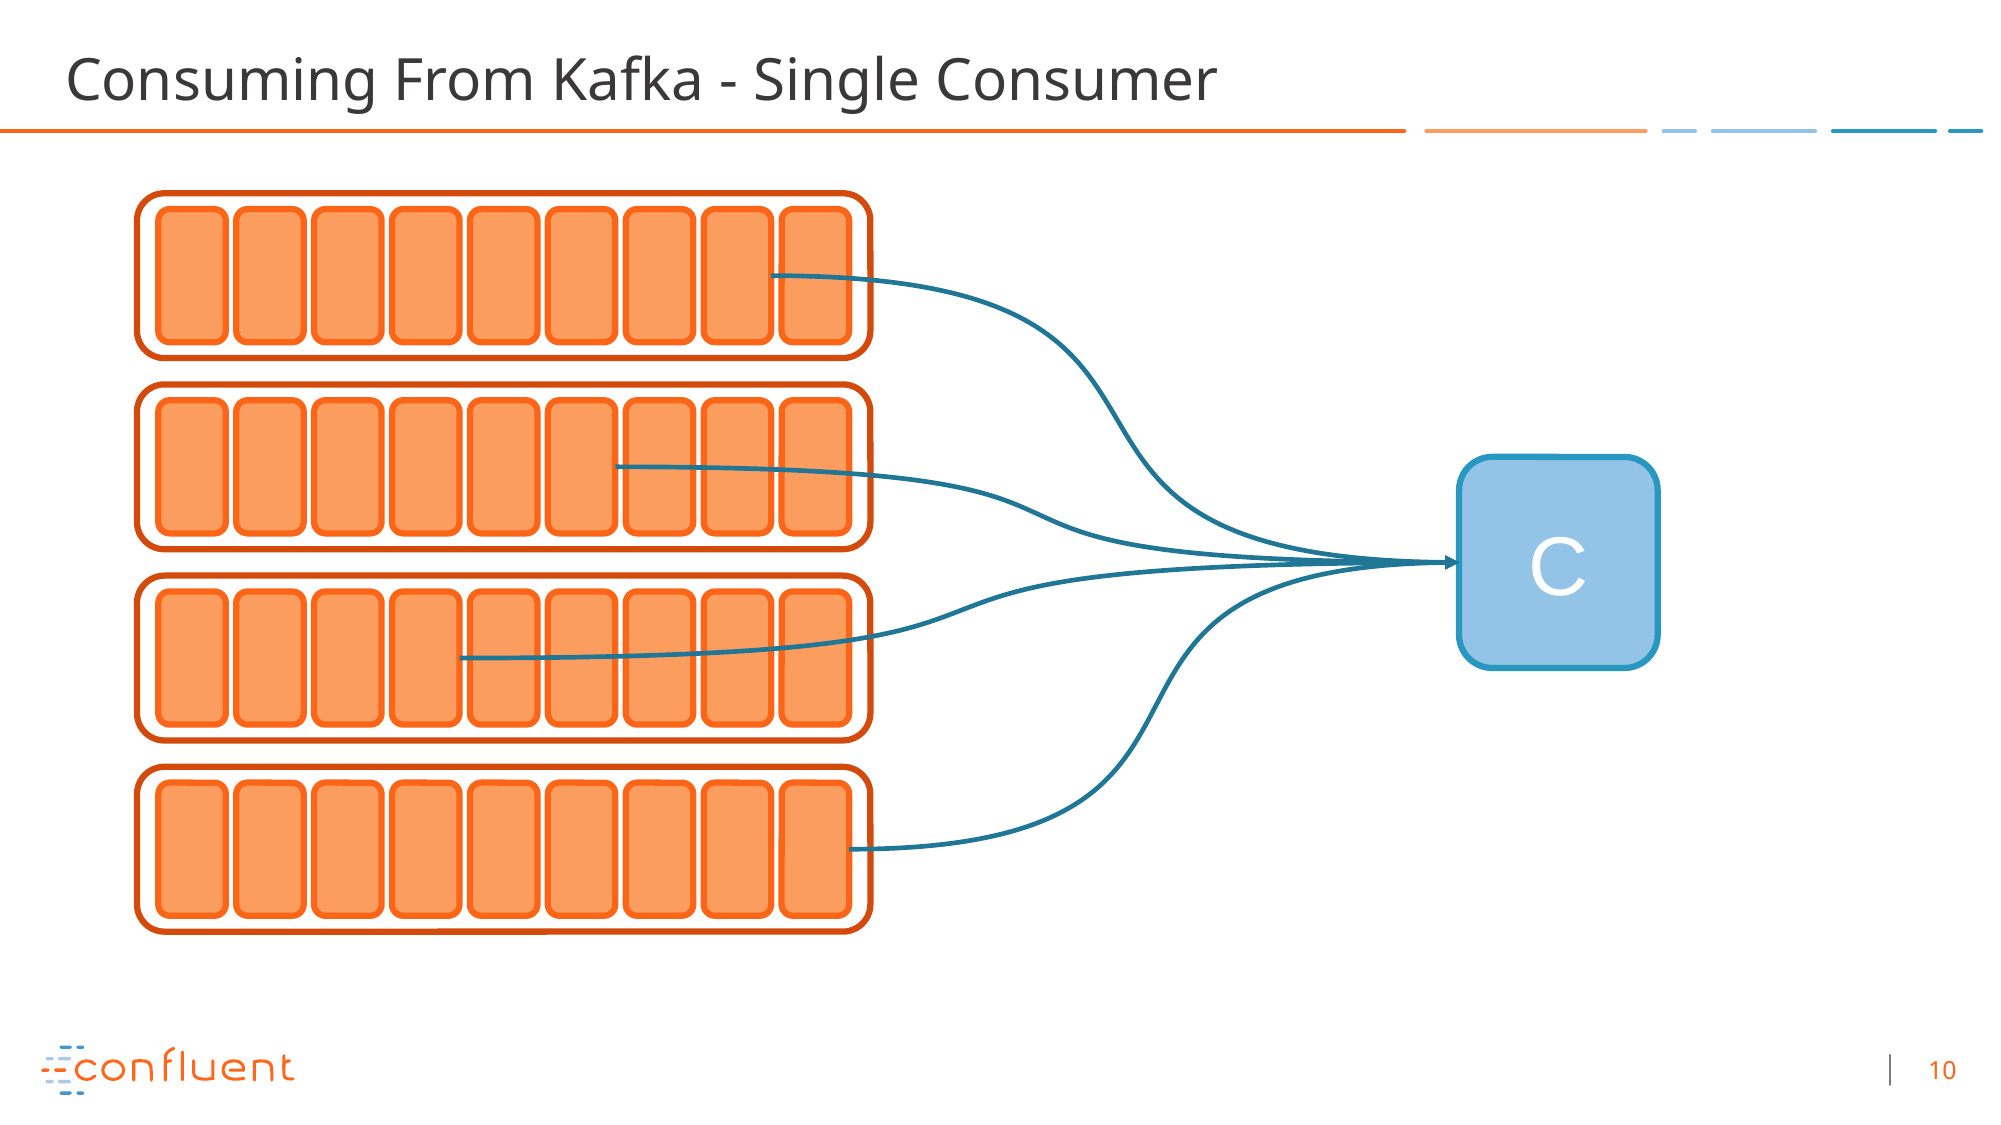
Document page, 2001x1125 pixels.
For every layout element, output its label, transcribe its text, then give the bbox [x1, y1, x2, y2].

text_box [547, 209, 616, 343]
text_box [236, 782, 304, 916]
text_box [136, 193, 871, 359]
text_box [469, 209, 538, 343]
text_box [158, 591, 226, 725]
text_box [781, 209, 850, 275]
text_box [703, 782, 772, 916]
text_box [314, 400, 382, 534]
text_box [392, 591, 460, 725]
text_box [158, 209, 226, 343]
text_box [392, 400, 460, 534]
text_box [314, 591, 382, 725]
text_box [136, 384, 771, 550]
text_box [469, 400, 538, 534]
text_box [703, 209, 772, 343]
text_box [547, 782, 616, 916]
text_box [469, 782, 538, 916]
text_box [469, 661, 538, 725]
text_box [236, 400, 304, 534]
text_box [781, 782, 850, 916]
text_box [615, 466, 1460, 562]
text_box C [1460, 456, 1658, 668]
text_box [771, 275, 1460, 466]
text_box [236, 591, 304, 725]
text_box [459, 562, 849, 659]
text_box [392, 782, 460, 916]
text_box [625, 209, 694, 343]
text_box [136, 575, 849, 741]
text_box [547, 400, 616, 534]
text_box [703, 659, 772, 725]
text_box [158, 782, 226, 916]
text_box [314, 782, 382, 916]
text_box [136, 766, 871, 932]
text_box [392, 209, 460, 343]
text_box [625, 782, 694, 916]
text_box [703, 400, 771, 466]
title Consuming From Kafka - Single Consumer [50, 0, 1950, 128]
text_box [625, 400, 694, 465]
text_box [849, 562, 1459, 850]
text_box [625, 659, 694, 725]
text_box [547, 659, 616, 725]
text_box [158, 400, 226, 534]
text_box [314, 209, 382, 343]
text_box [781, 659, 849, 725]
text_box [236, 209, 304, 343]
